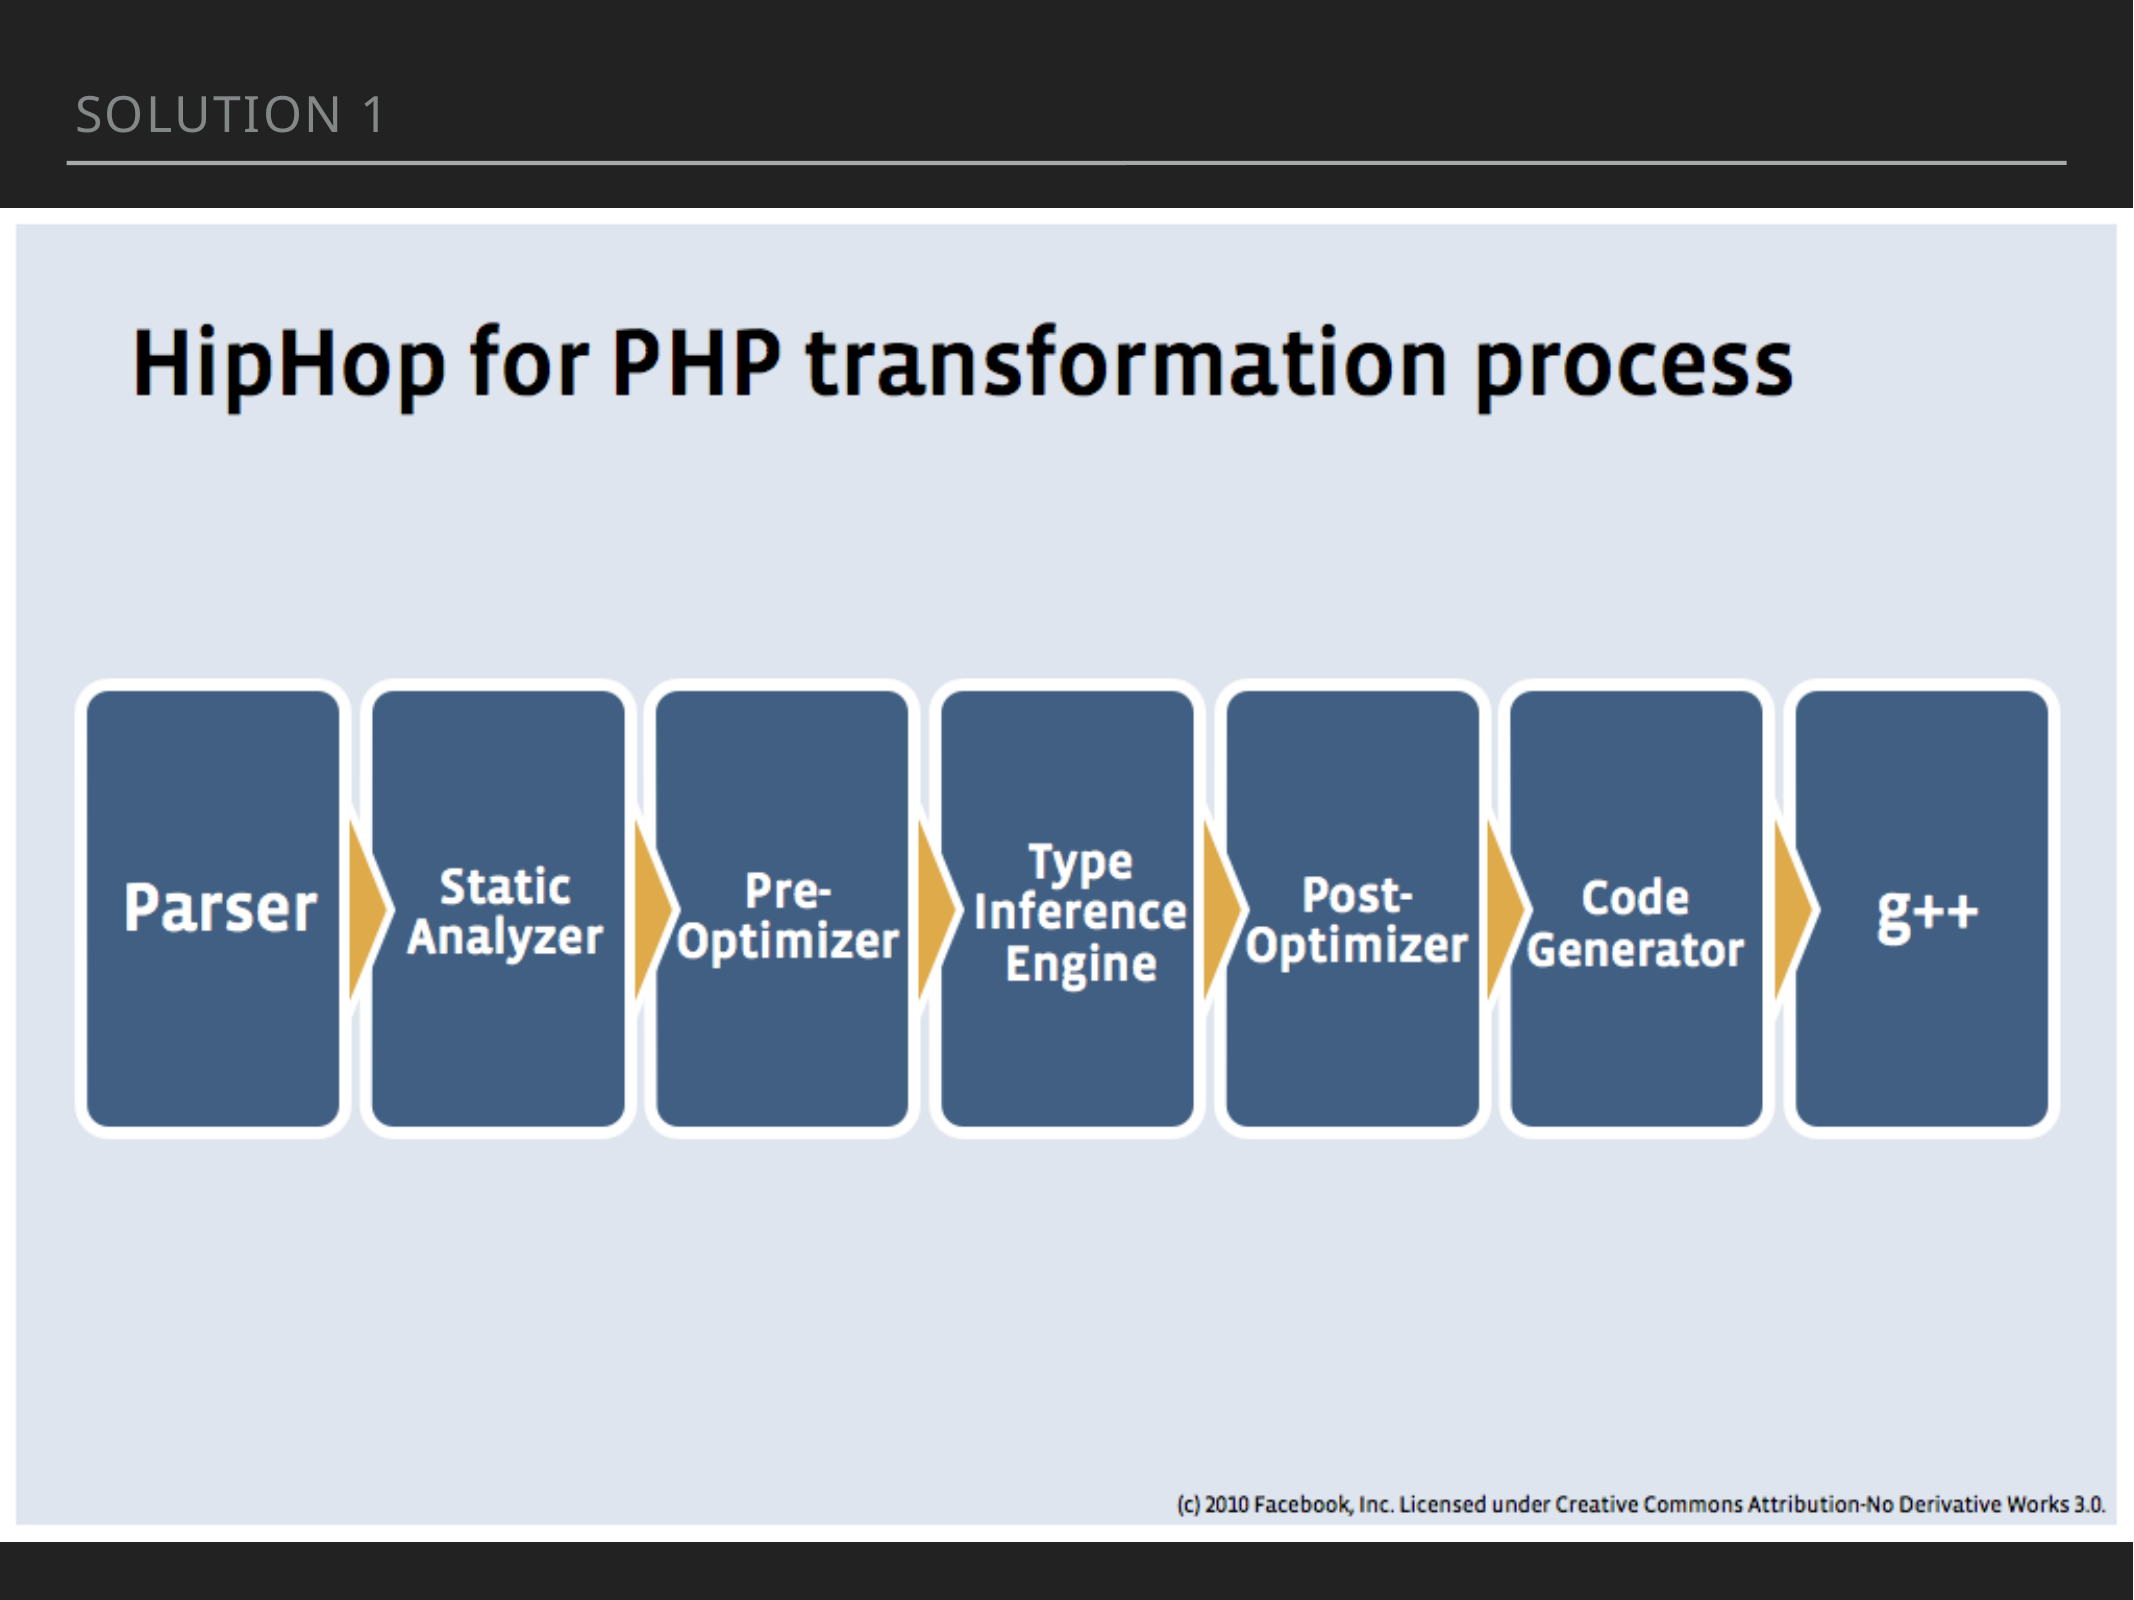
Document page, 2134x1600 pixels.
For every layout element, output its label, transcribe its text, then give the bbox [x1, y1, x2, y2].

list solution 1 [66, 74, 1901, 151]
picture [0, 208, 2134, 1542]
